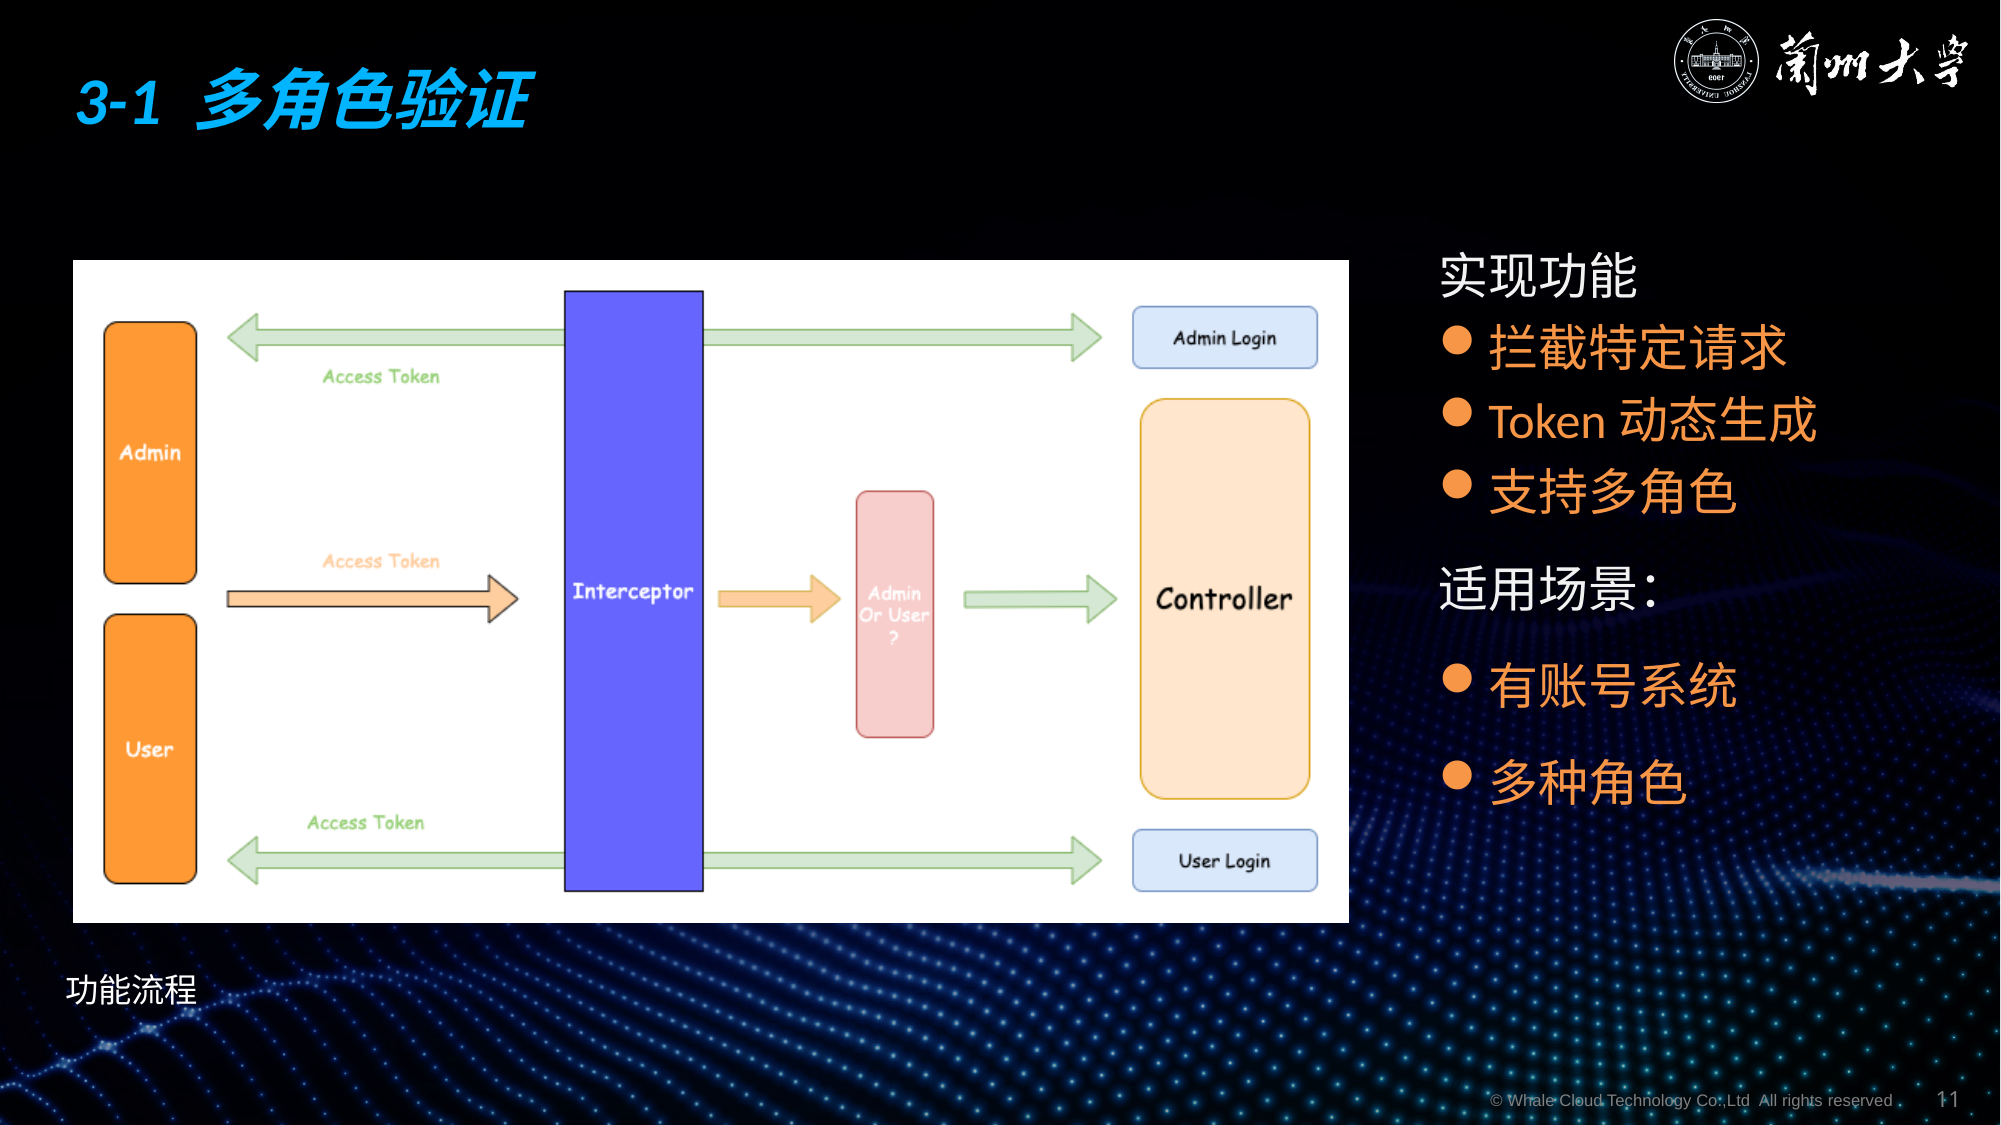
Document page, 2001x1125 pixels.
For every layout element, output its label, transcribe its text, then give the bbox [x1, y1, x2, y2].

text_box 实现功能 拦截特定请求 Token动态生成 支持多角色 适用场景： 有账号系统 多种角色 [1438, 232, 2000, 962]
picture [0, 0, 2001, 1125]
title 3-1 多角色验证 [73, 57, 1530, 167]
text_box 功能流程 [50, 961, 940, 1017]
